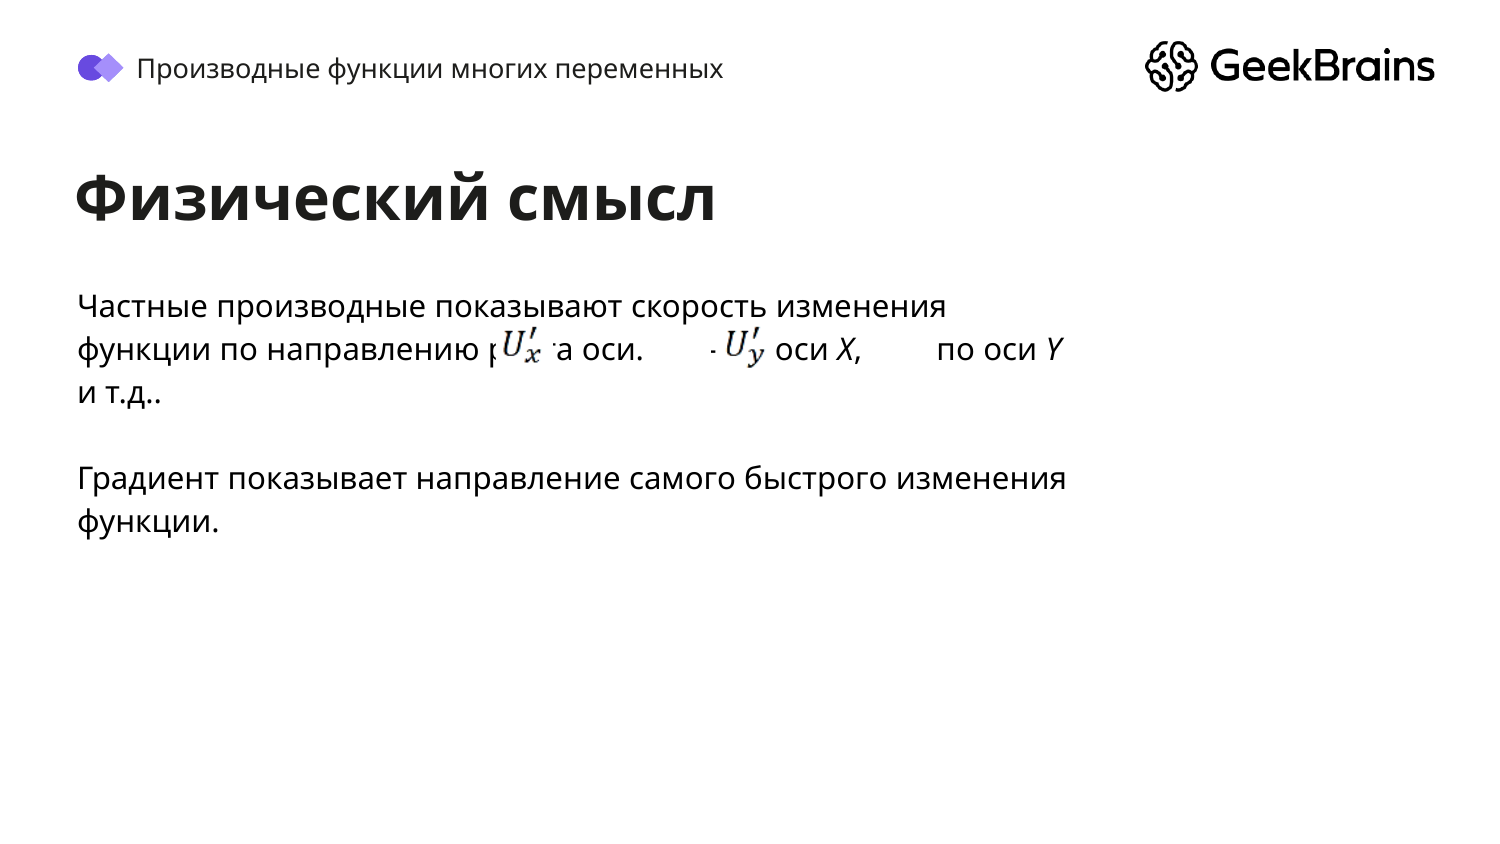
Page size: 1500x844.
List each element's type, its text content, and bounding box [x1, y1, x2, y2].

title Физический смысл [74, 168, 1241, 243]
text_box Частные производные показывают скорость изменения функции по направлению роста оси. - по оси X, по оси Y и т.д.. Градиент показывает направление самого быстрого изменения функции. [77, 266, 1072, 519]
text_box [78, 54, 102, 81]
text_box [93, 53, 124, 82]
picture [495, 322, 554, 376]
text_box Производные функции многих переменных [134, 39, 812, 82]
picture [1145, 39, 1435, 93]
picture [715, 326, 773, 376]
